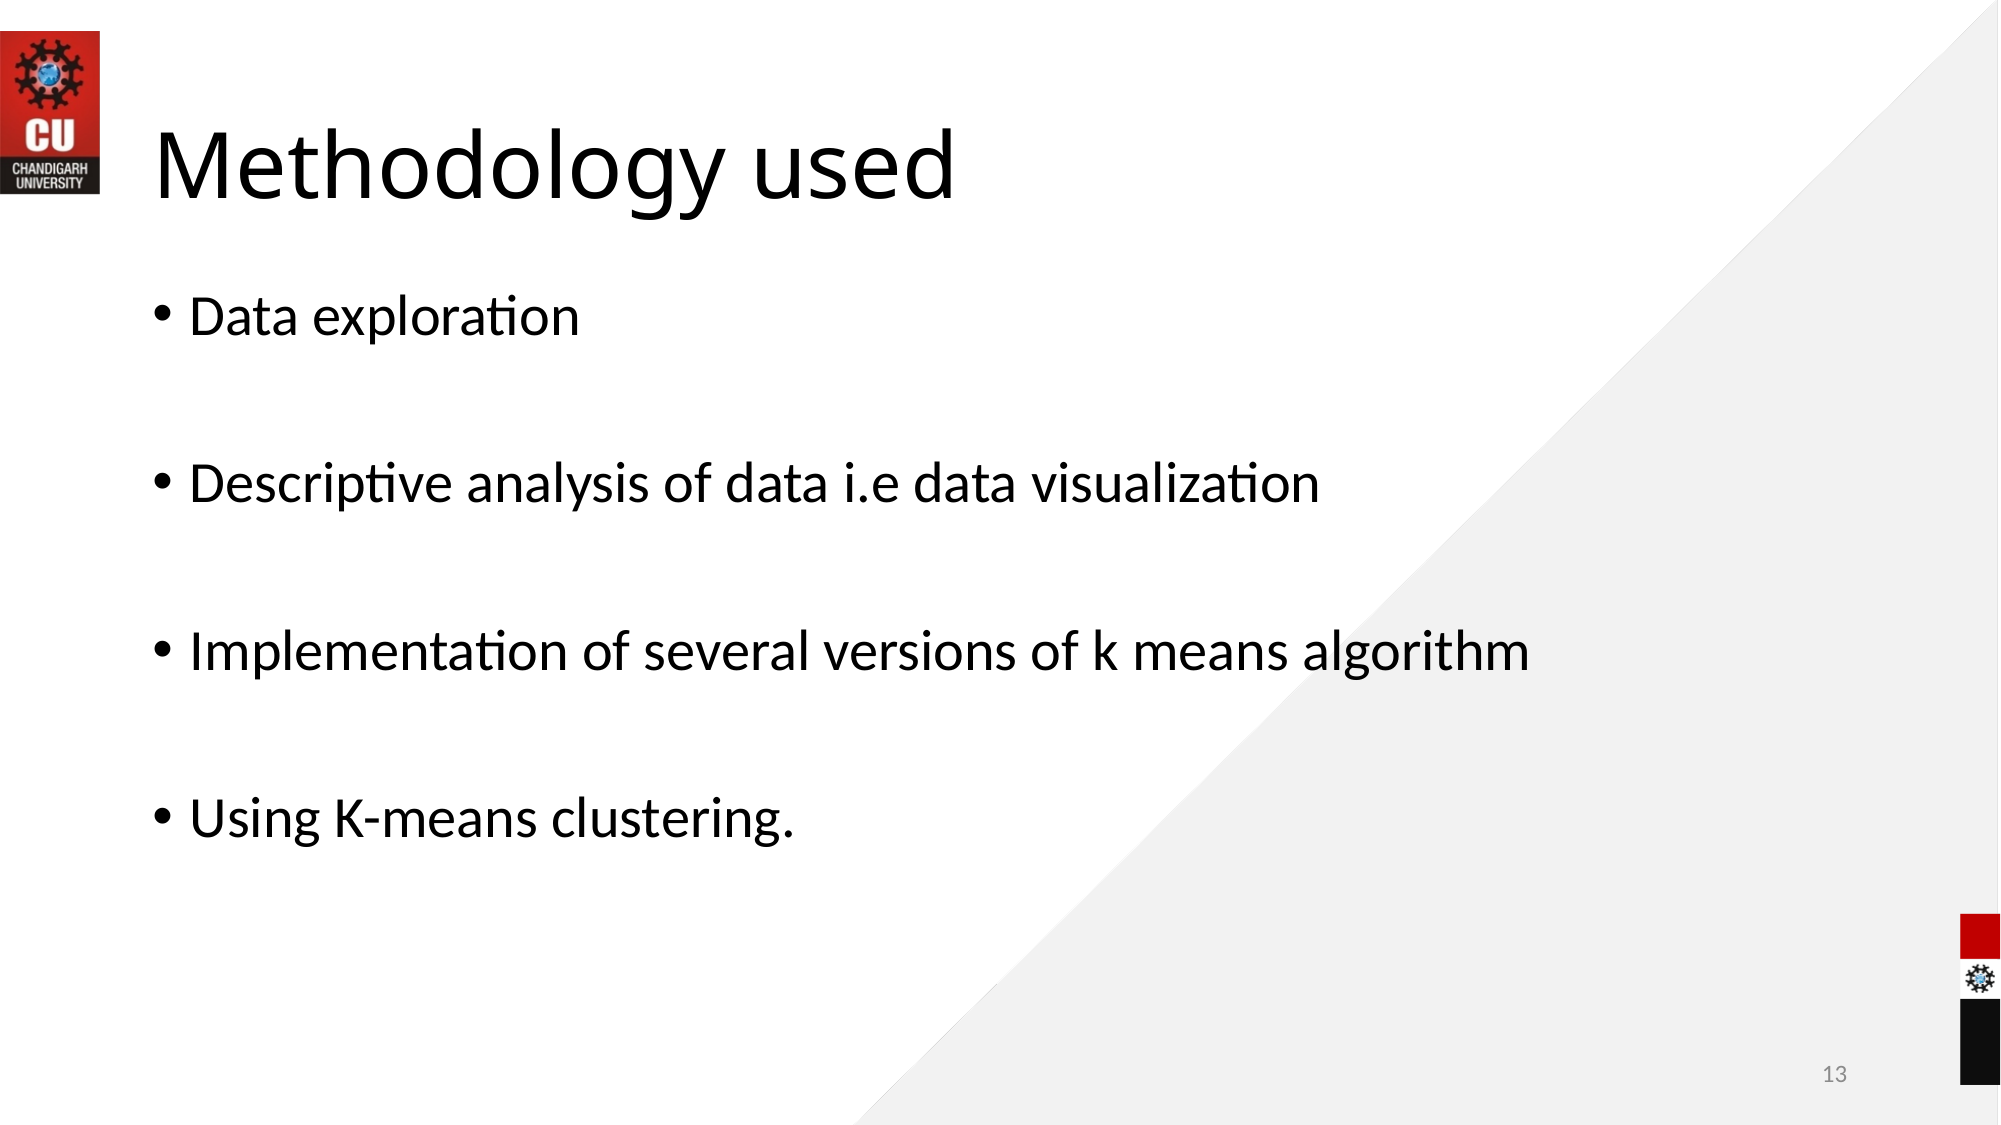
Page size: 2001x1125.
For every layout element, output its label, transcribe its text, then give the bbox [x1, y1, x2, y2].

list Data exploration Descriptive analysis of data i.e data visualization Implementation of several versions of k means algorithm Using K-means clustering. [137, 277, 1863, 1014]
slide_number 13 [1412, 1042, 1863, 1103]
title Methodology used [137, 59, 1863, 277]
picture [0, 0, 2001, 1125]
